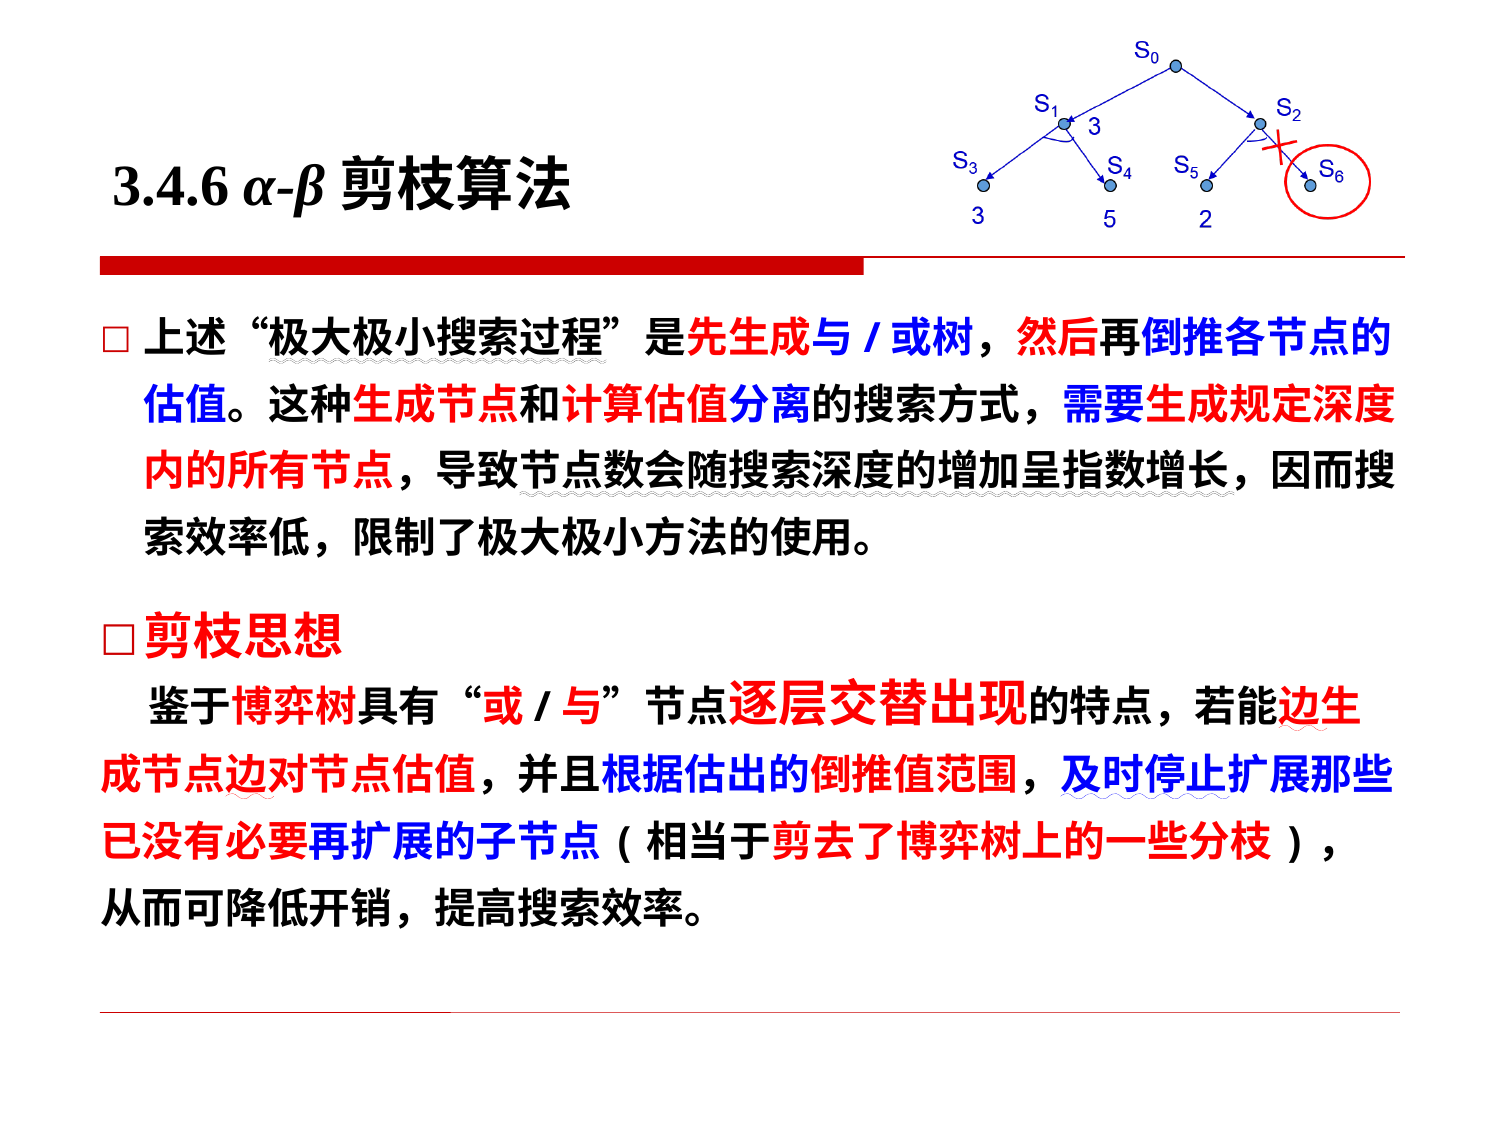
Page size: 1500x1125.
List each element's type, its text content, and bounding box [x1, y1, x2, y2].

title 3.4.6 α-β剪枝算法 [112, 137, 575, 218]
picture [937, 26, 1371, 248]
text_box 上述“极大极小搜索过程”是先生成与/或树，然后再倒推各节点的估值。这种生成节点和计算估值分离的搜索方式，需要生成规定深度内的所有节点，导致节点数会随搜索深度的增加呈指数增长，因而搜索效率低，限制了极大极小方法的使用。 剪枝思想 鉴于博弈树具有“或/与”节点逐层交替出现的特点，若能边生成节点边对节点估值，并且根据估出的倒推值范围，及时停止扩展那些已没有必要再扩展的子节点(相当于剪去了博弈树上的一些分枝)，从而可降低开销，提高搜索效率。 [100, 294, 1401, 924]
